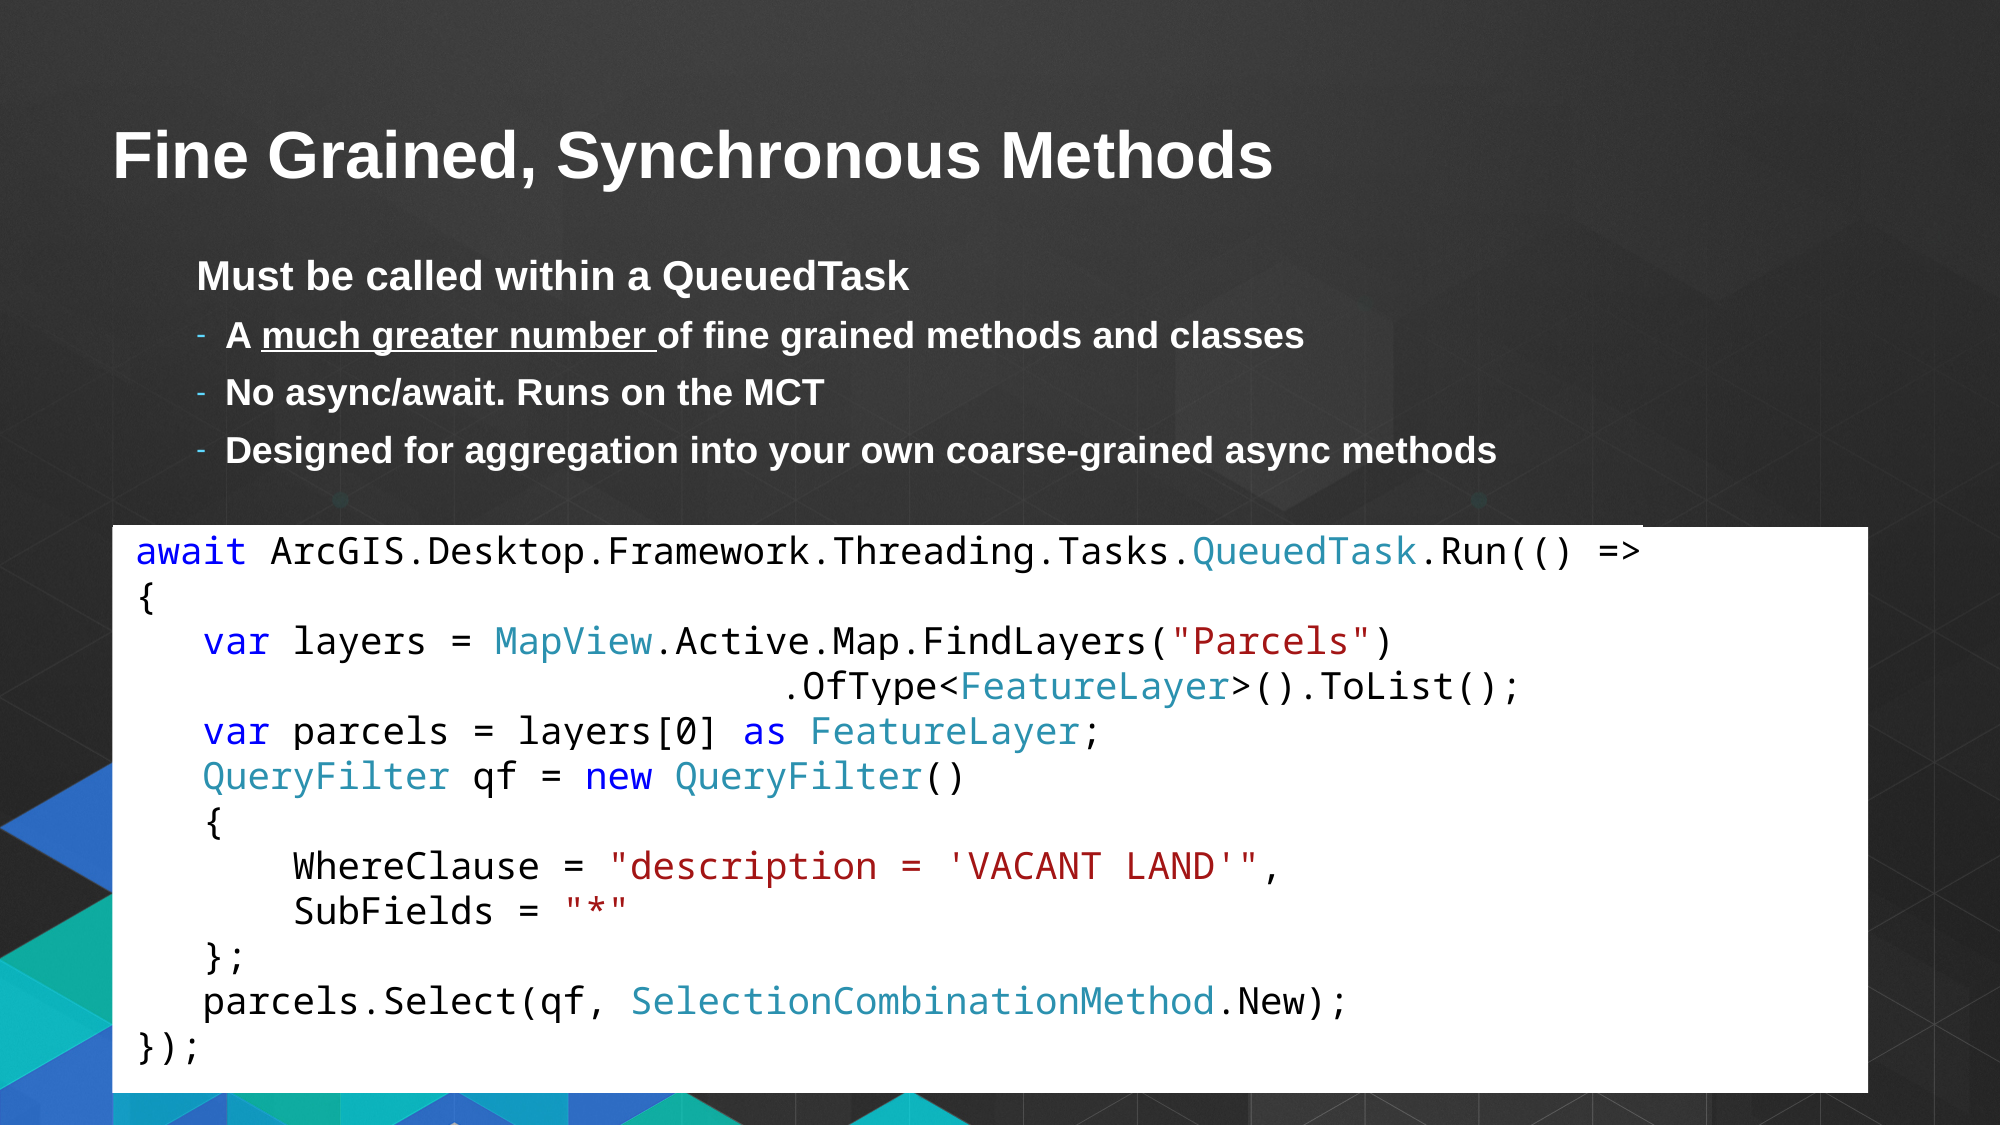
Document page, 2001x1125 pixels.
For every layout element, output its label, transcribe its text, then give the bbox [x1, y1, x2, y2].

list Must be called within a QueuedTask A much greater number of fine grained methods and classes No async/await. Runs on the MCT Designed for aggregation into your own coarse-grained async methods [150, 248, 1851, 527]
picture [0, 0, 2000, 1125]
picture [230, 1120, 240, 1125]
title Fine Grained, Synchronous Methods [112, 111, 1889, 193]
text_box await ArcGIS.Desktop.Framework.Threading.Tasks.QueuedTask.Run(() => { var layers = MapView.Active.Map.FindLayers("Parcels") .OfType<FeatureLayer>().ToList(); var parcels = layers[0] as FeatureLayer; QueryFilter qf = new QueryFilter() { WhereClause = "description = 'VACANT LAND'", SubFields = "*" }; parcels.Select(qf, SelectionCombinationMethod.New); }); [112, 527, 1869, 1093]
